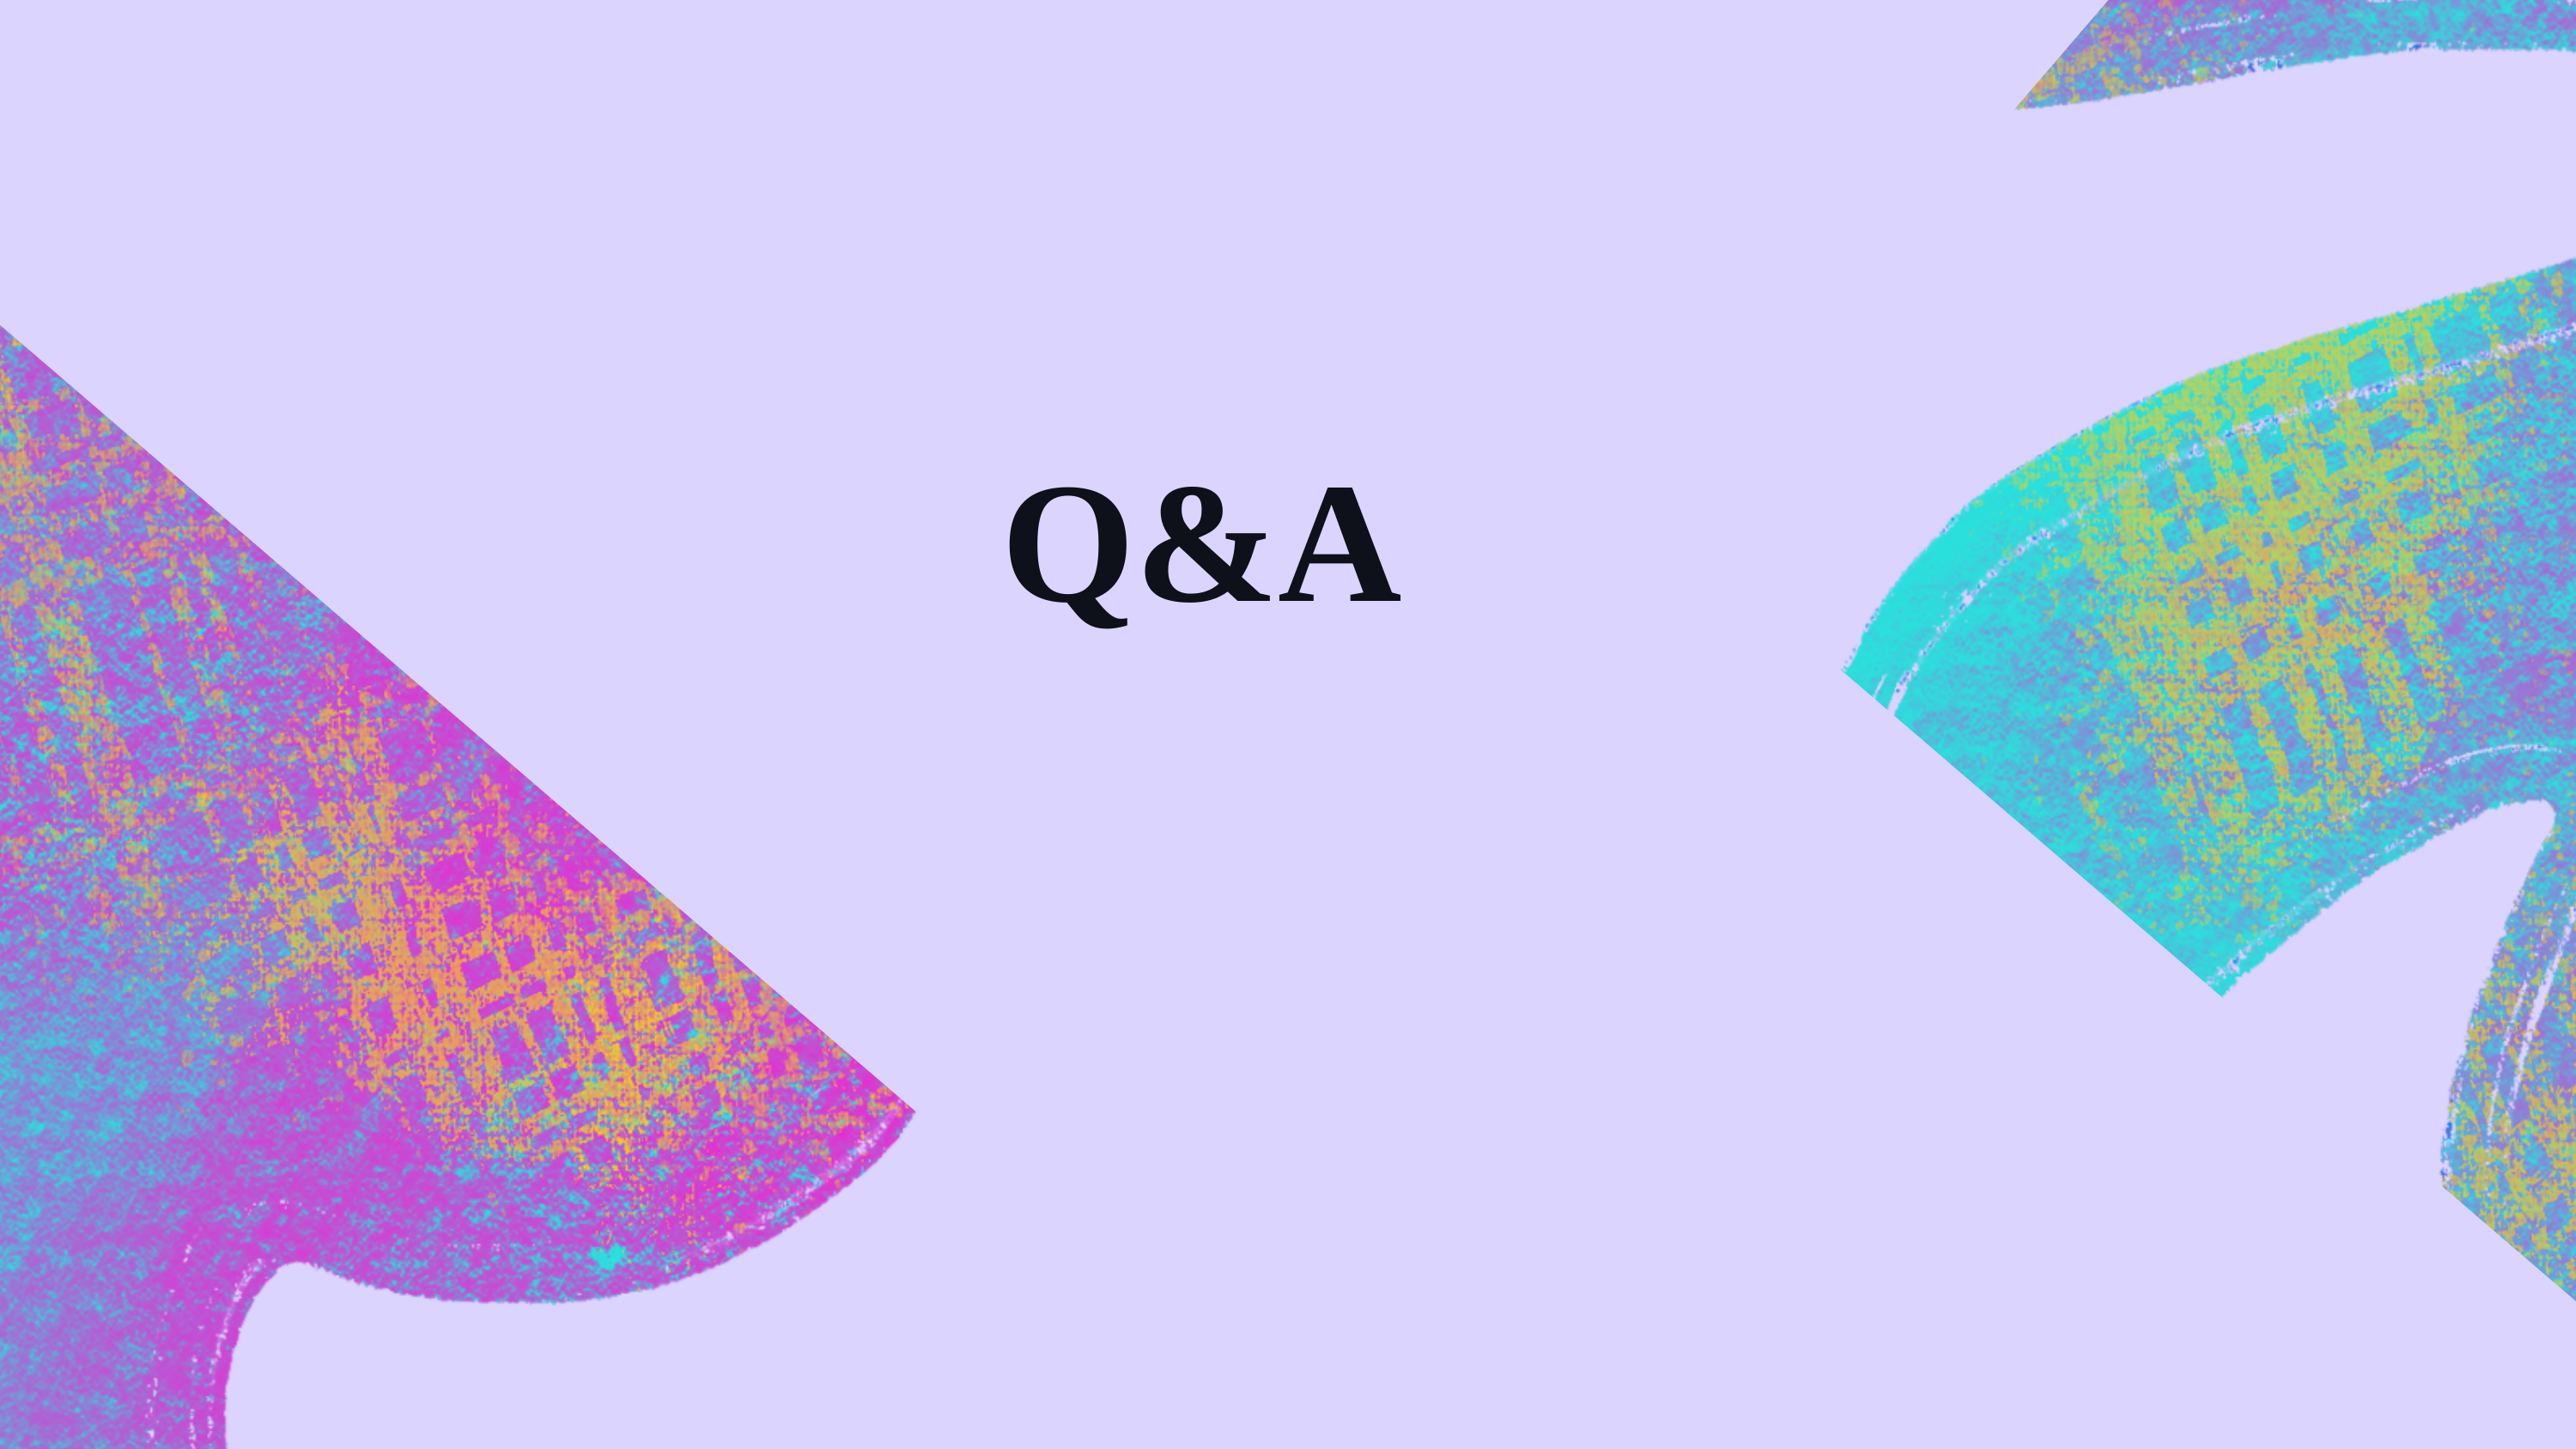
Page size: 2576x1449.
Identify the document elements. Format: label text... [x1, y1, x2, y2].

text_box [1744, 0, 2576, 1301]
text_box [0, 324, 931, 1449]
text_box Q&A [580, 423, 1825, 643]
